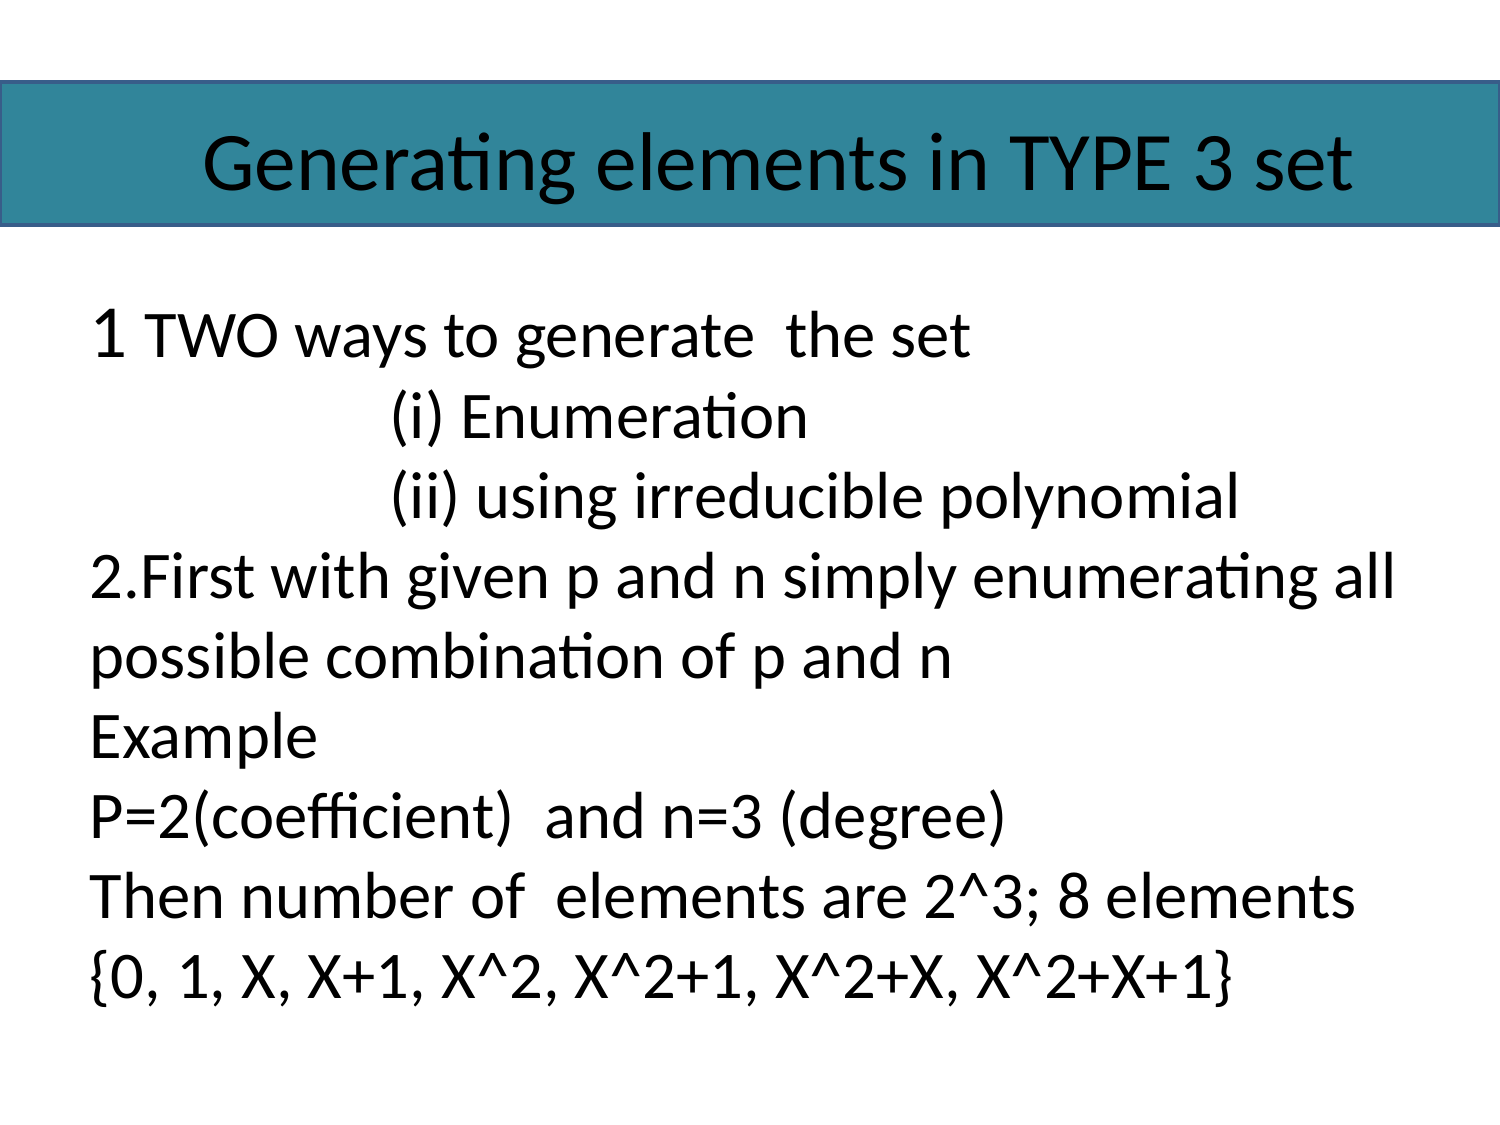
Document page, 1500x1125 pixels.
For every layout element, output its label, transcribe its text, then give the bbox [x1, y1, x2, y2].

text_box Generating elements in TYPE 3 set [187, 99, 1450, 215]
text_box 1 TWO ways to generate the set (i) Enumeration (ii) using irreducible polynomial 2.First with given p and n simply enumerating all possible combination of p and n Example P=2(coefficient) and n=3 (degree) Then number of elements are 2^3; 8 elements {0, 1, X, X+1, X^2, X^2+1, X^2+X, X^2+X+1} [74, 274, 1413, 1020]
